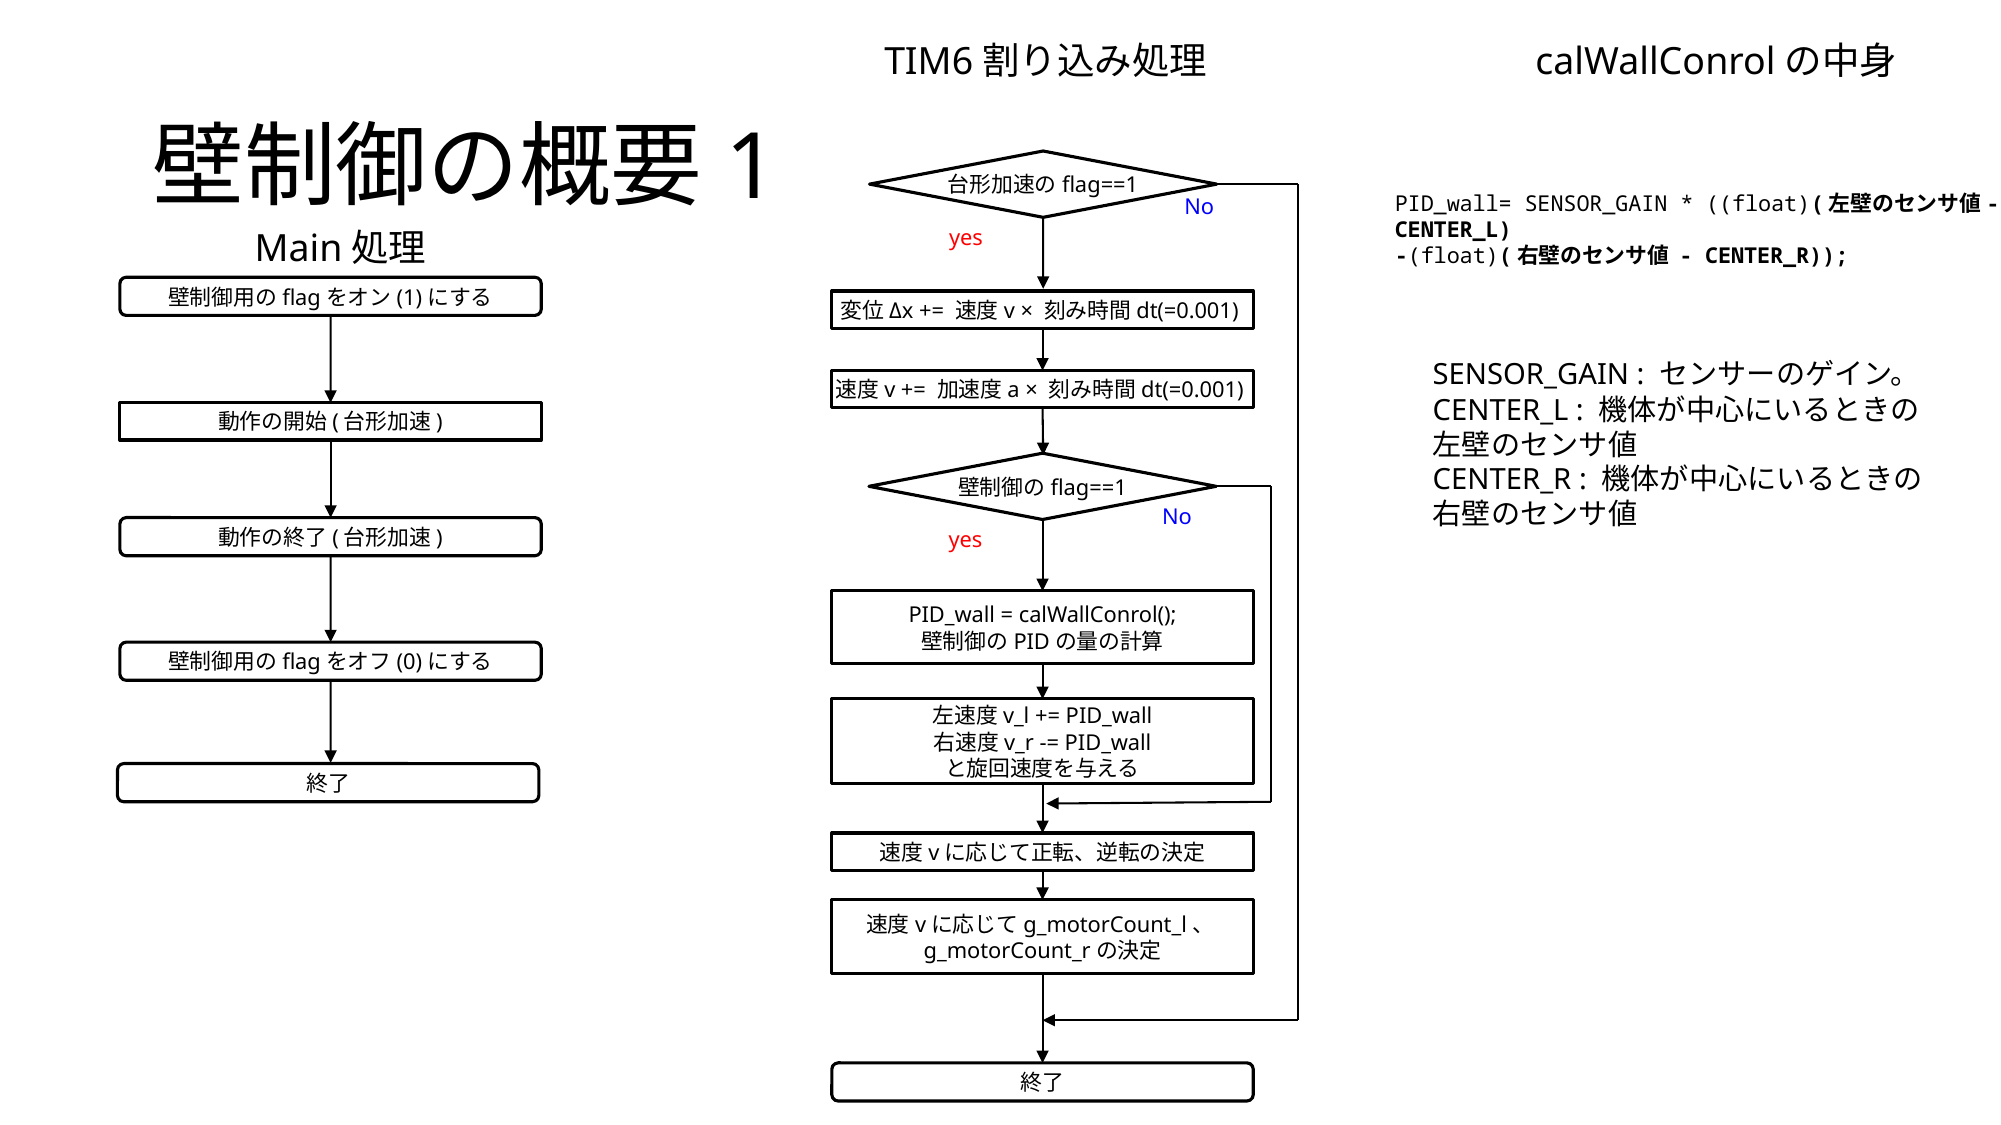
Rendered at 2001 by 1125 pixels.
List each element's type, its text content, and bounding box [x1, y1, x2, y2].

text_box No [1158, 187, 1241, 224]
text_box 変位Δx += 速度v × 刻み時間dt(=0.001) [831, 290, 1254, 329]
text_box PID_wall = calWallConrol(); 壁制御のPIDの量の計算 [831, 590, 1254, 664]
text_box No [1131, 495, 1222, 536]
text_box SENSOR_GAIN : センサーのゲイン。 CENTER_L : 機体が中心にいるときの 左壁のセンサ値 CENTER_R : 機体が中心にいるときの 右壁のセンサ値 [1417, 348, 1977, 573]
text_box 壁制御用のflagをオフ(0)にする [119, 642, 542, 681]
text_box TIM6割り込み処理 [869, 29, 1229, 90]
text_box 左速度v_l += PID_wall 右速度v_r -= PID_wall と旋回速度を与える [831, 698, 1254, 784]
text_box 速度vに応じてg_motorCount_l、 g_motorCount_rの決定 [831, 899, 1254, 974]
text_box Main処理 [239, 216, 482, 277]
text_box 終了 [117, 763, 539, 802]
text_box 動作の終了(台形加速) [119, 517, 542, 556]
text_box PID_wall= SENSOR_GAIN * ((float)(左壁のセンサ値- CENTER_L) -(float)(右壁のセンサ値 - CENTER_R)); [1380, 181, 2000, 276]
title 壁制御の概要1 [137, 59, 1863, 278]
text_box 動作の開始(台形加速) [119, 402, 542, 440]
text_box 速度v += 加速度a × 刻み時間dt(=0.001) [831, 370, 1254, 408]
text_box 速度vに応じて正転、逆転の決定 [831, 833, 1254, 871]
text_box calWallConrolの中身 [1520, 29, 1924, 90]
text_box yes [937, 219, 995, 254]
text_box 終了 [831, 1062, 1254, 1102]
text_box yes [936, 521, 994, 556]
text_box 壁制御のflag==1 [868, 453, 1216, 520]
text_box 台形加速のflag==1 [869, 151, 1216, 218]
text_box 壁制御用のflagをオン(1)にする [119, 277, 542, 316]
